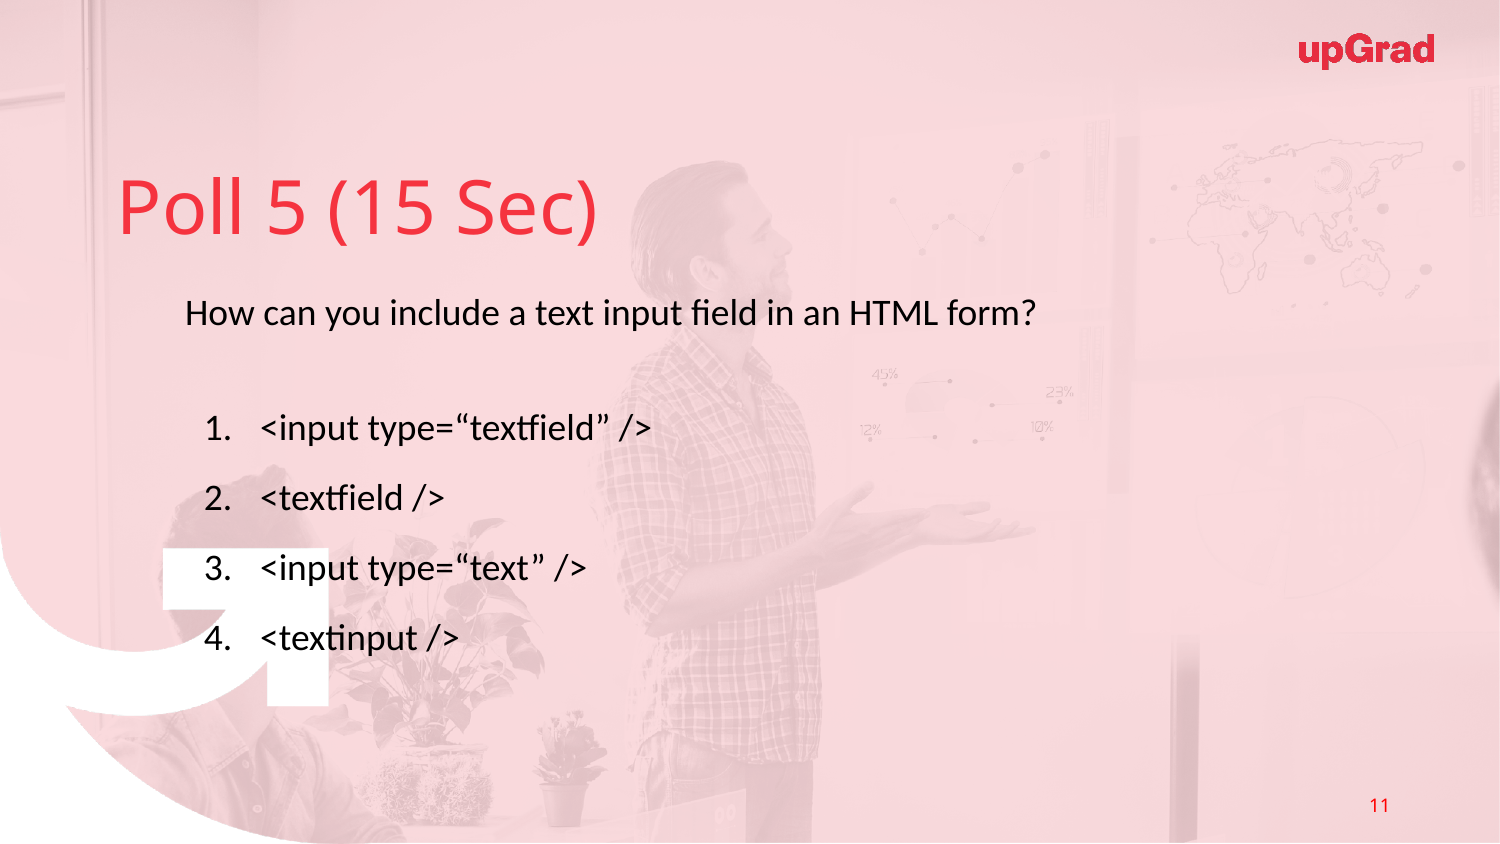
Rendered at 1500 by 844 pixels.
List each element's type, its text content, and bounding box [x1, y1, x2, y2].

text_box Poll 5 (15 Sec) [105, 102, 1007, 319]
picture [1299, 33, 1434, 70]
text_box [0, 0, 1500, 844]
text_box How can you include a text input field in an HTML form? <input type=“textfield” /> <textfield /> <input type=“text” /> <textinput /> [170, 280, 1212, 698]
text_box 11 [1068, 782, 1406, 828]
